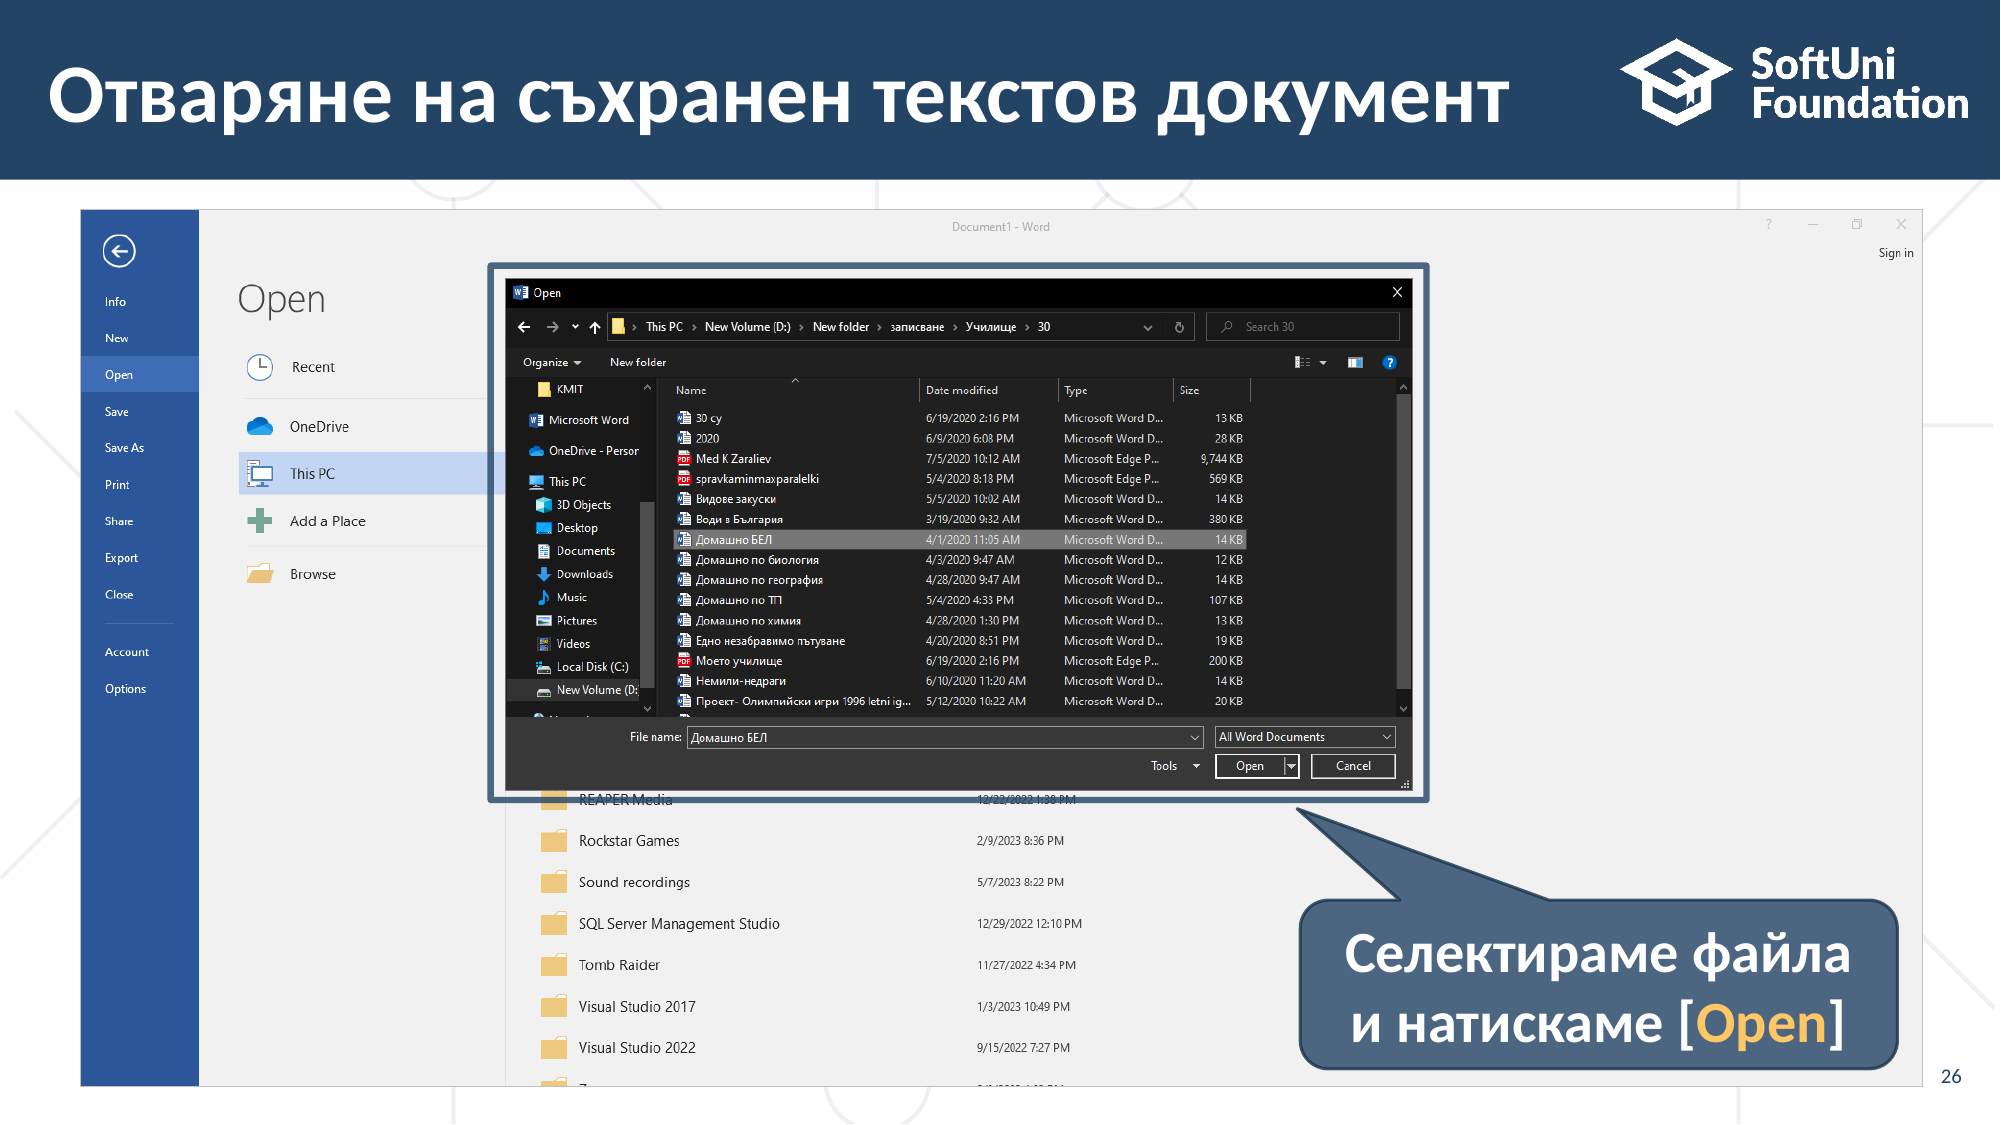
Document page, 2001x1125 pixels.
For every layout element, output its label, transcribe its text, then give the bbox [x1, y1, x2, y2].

picture [1619, 38, 1968, 126]
picture [80, 209, 1923, 1087]
title Отваряне на съхранен текстов документ [31, 16, 1591, 162]
slide_number 26 [1897, 1049, 1968, 1101]
